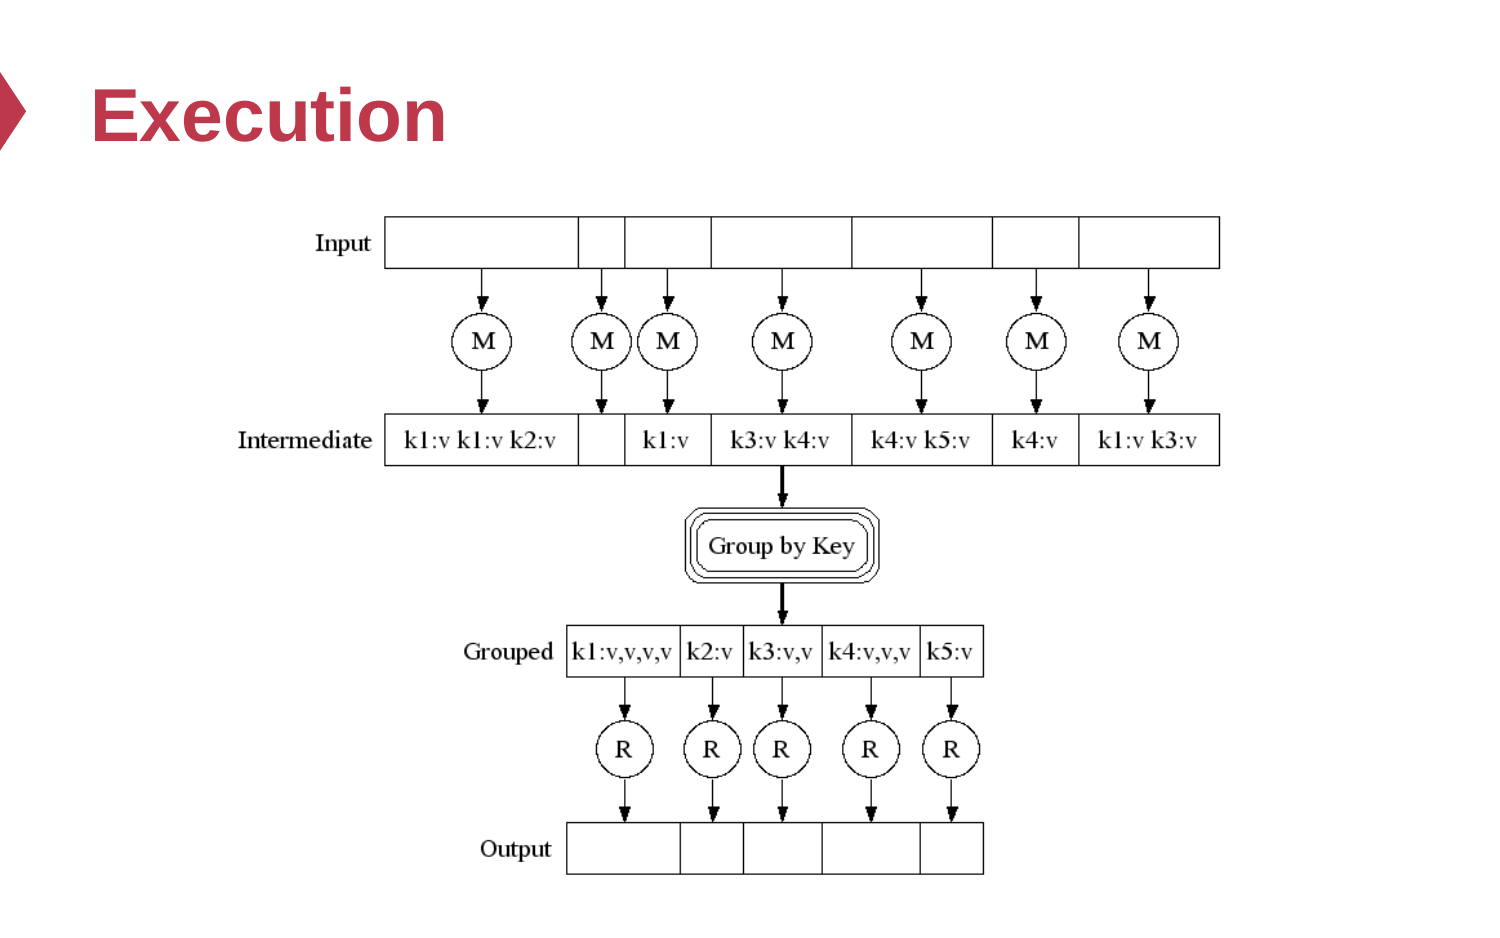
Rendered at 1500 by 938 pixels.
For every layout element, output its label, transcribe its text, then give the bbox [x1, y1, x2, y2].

picture [218, 196, 1228, 894]
title Execution [75, 37, 1425, 186]
